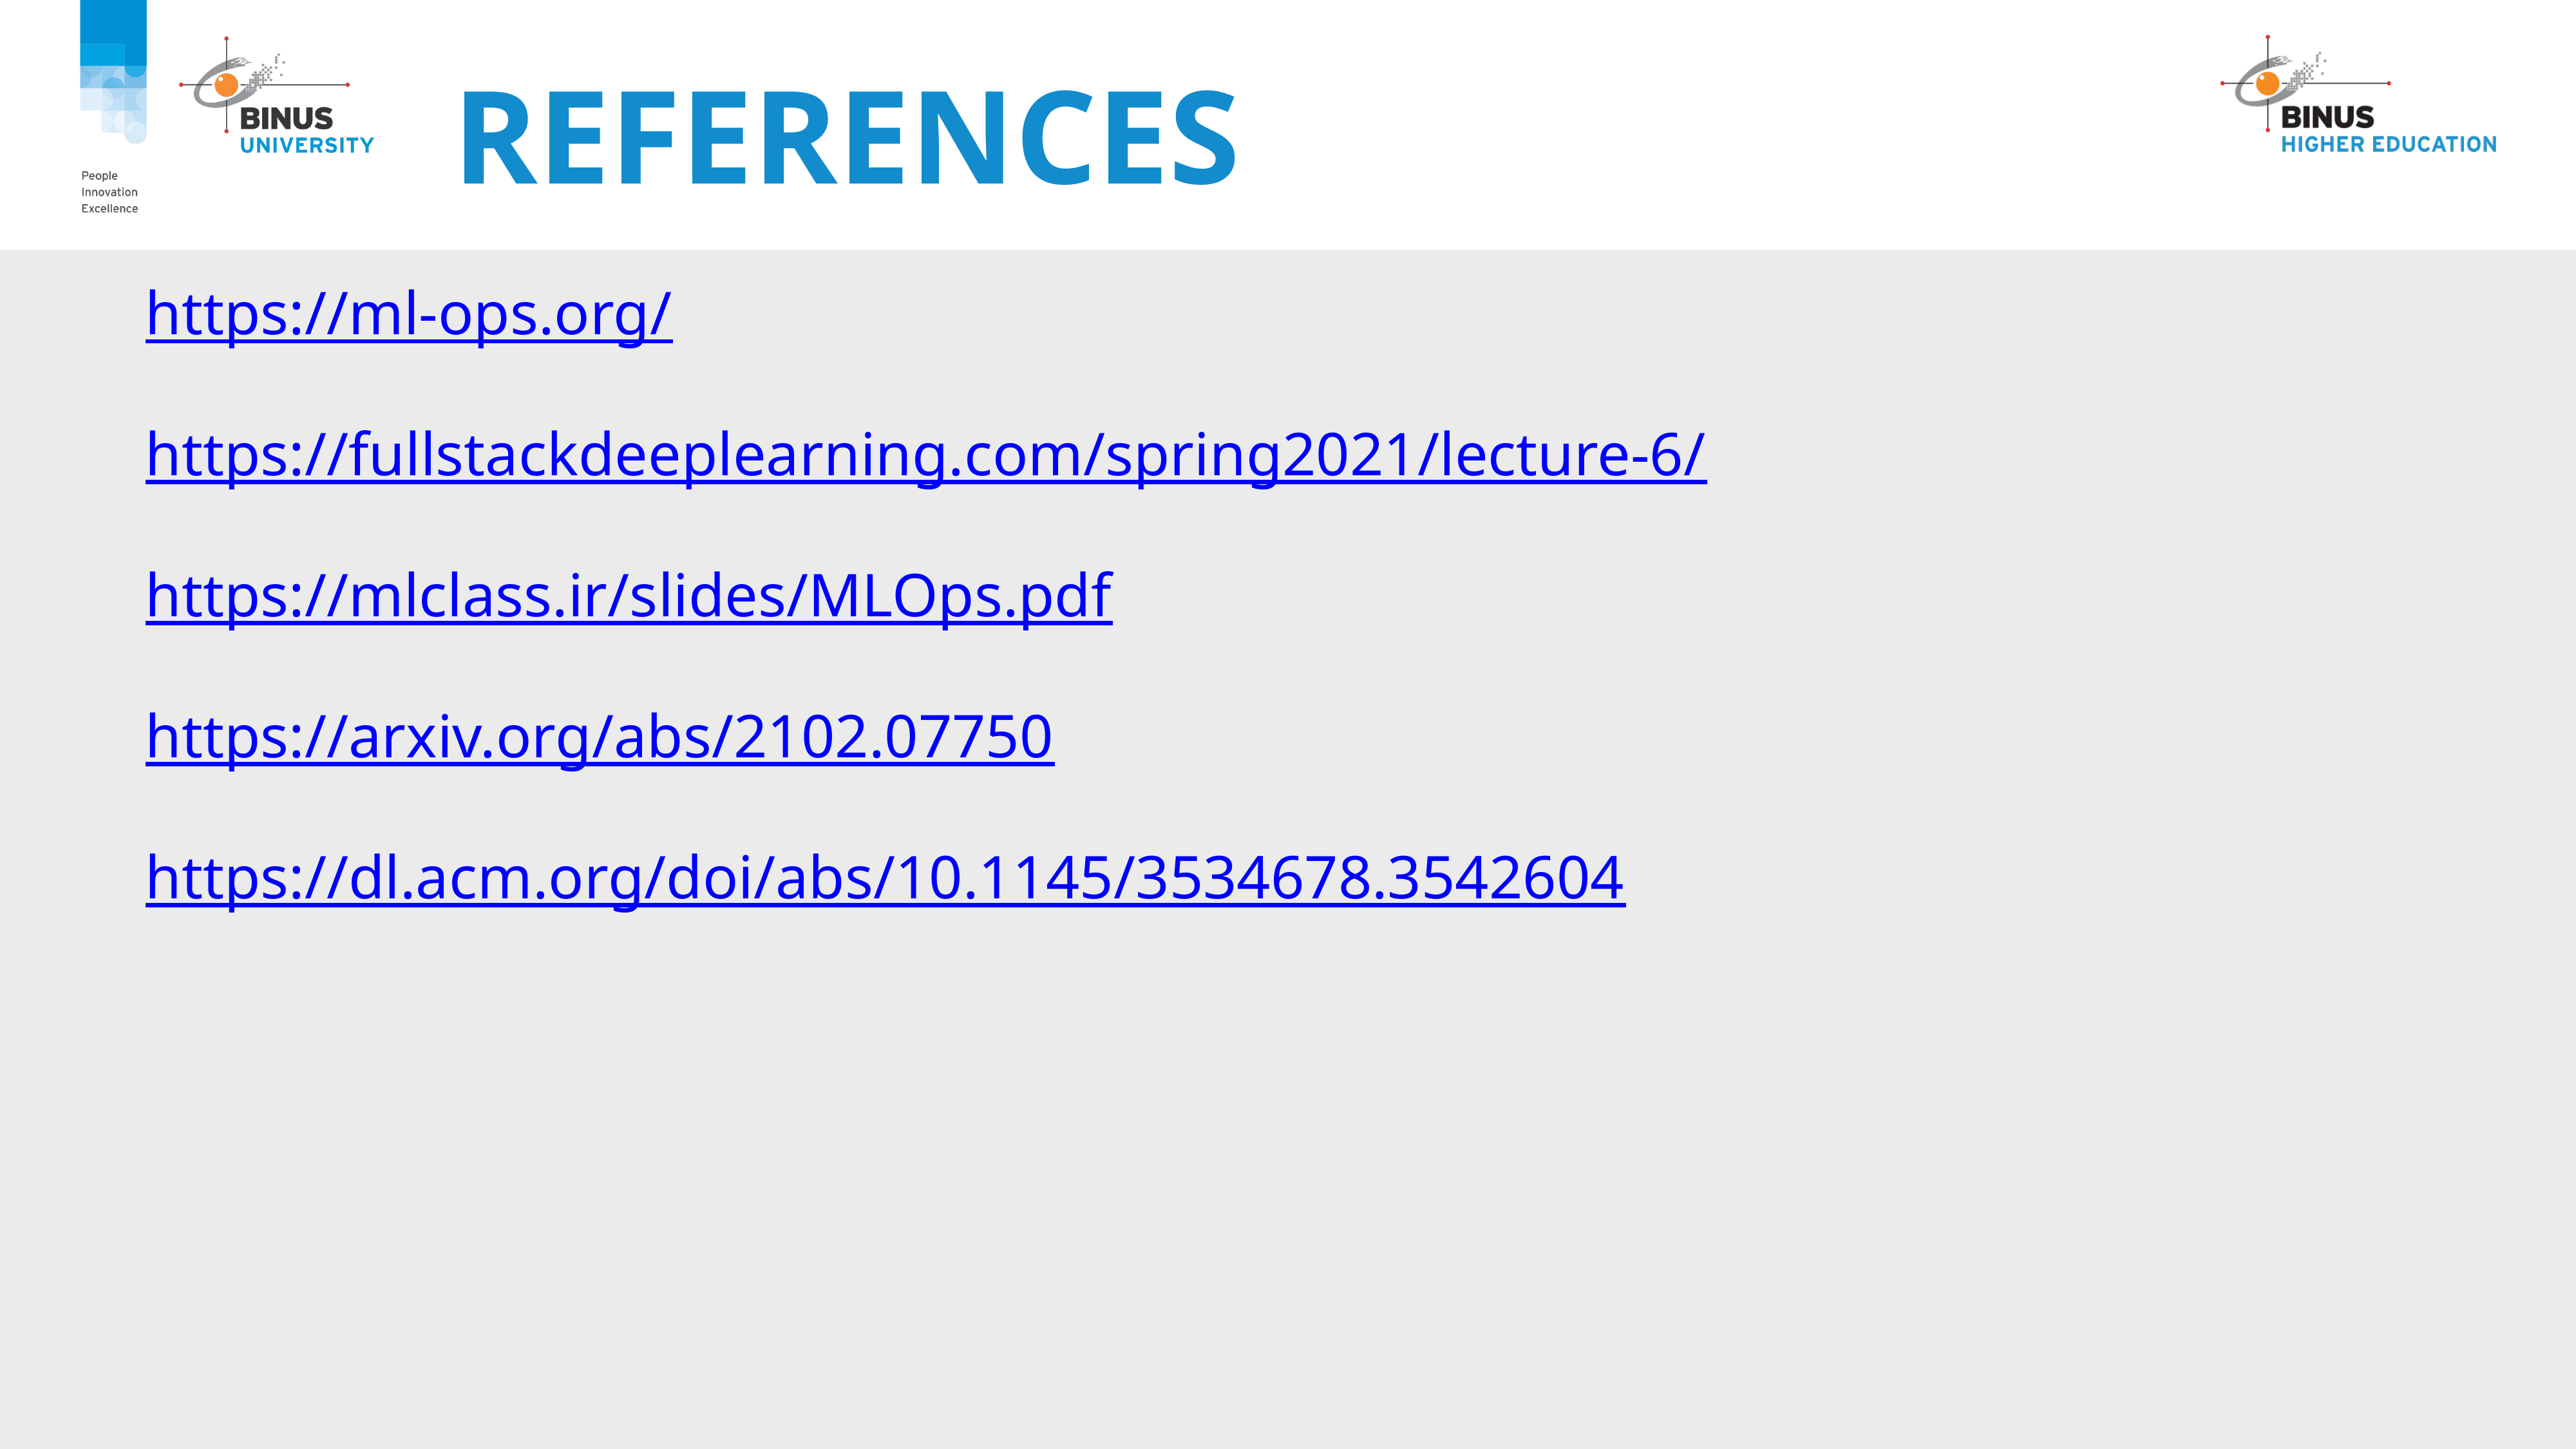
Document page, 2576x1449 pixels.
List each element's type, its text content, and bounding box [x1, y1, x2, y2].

title References [448, 79, 2003, 134]
picture [80, 66, 147, 144]
picture [174, 25, 374, 161]
list https://ml-ops.org/ https://fullstackdeeplearning.com/spring2021/lecture-6/ https://mlclass.ir/slides/MLOps.pdf https://arxiv.org/abs/2102.07750 https://dl.acm.org/doi/abs/10.1145/3534678.3542604 [48, 270, 2520, 1449]
picture [2199, 0, 2496, 156]
picture [81, 146, 146, 213]
